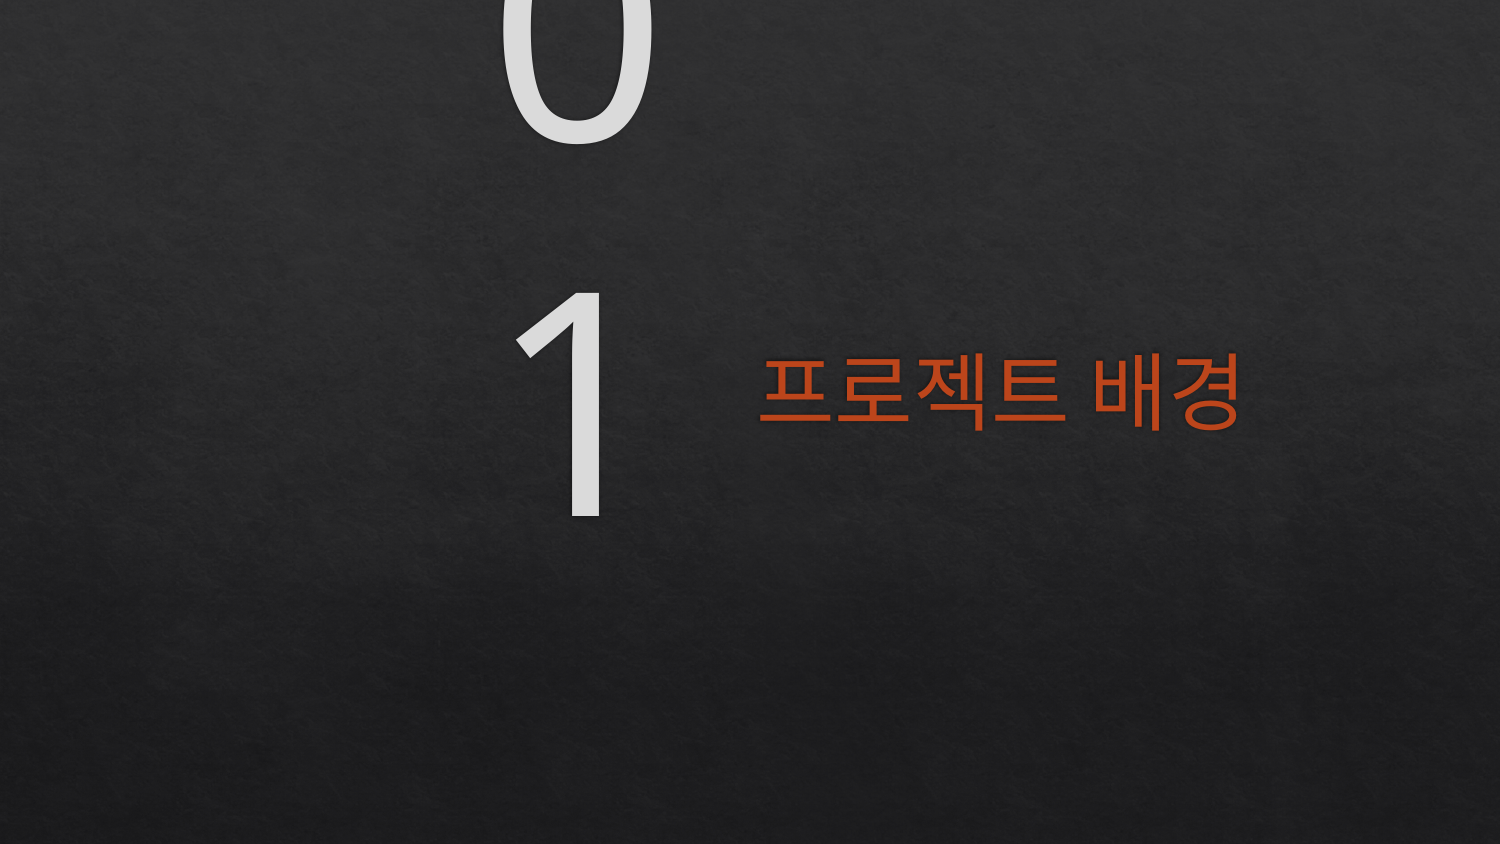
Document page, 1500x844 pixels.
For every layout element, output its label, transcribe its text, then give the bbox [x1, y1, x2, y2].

title 01 [406, 339, 750, 595]
title 프로젝트 배경 [741, 288, 1325, 591]
